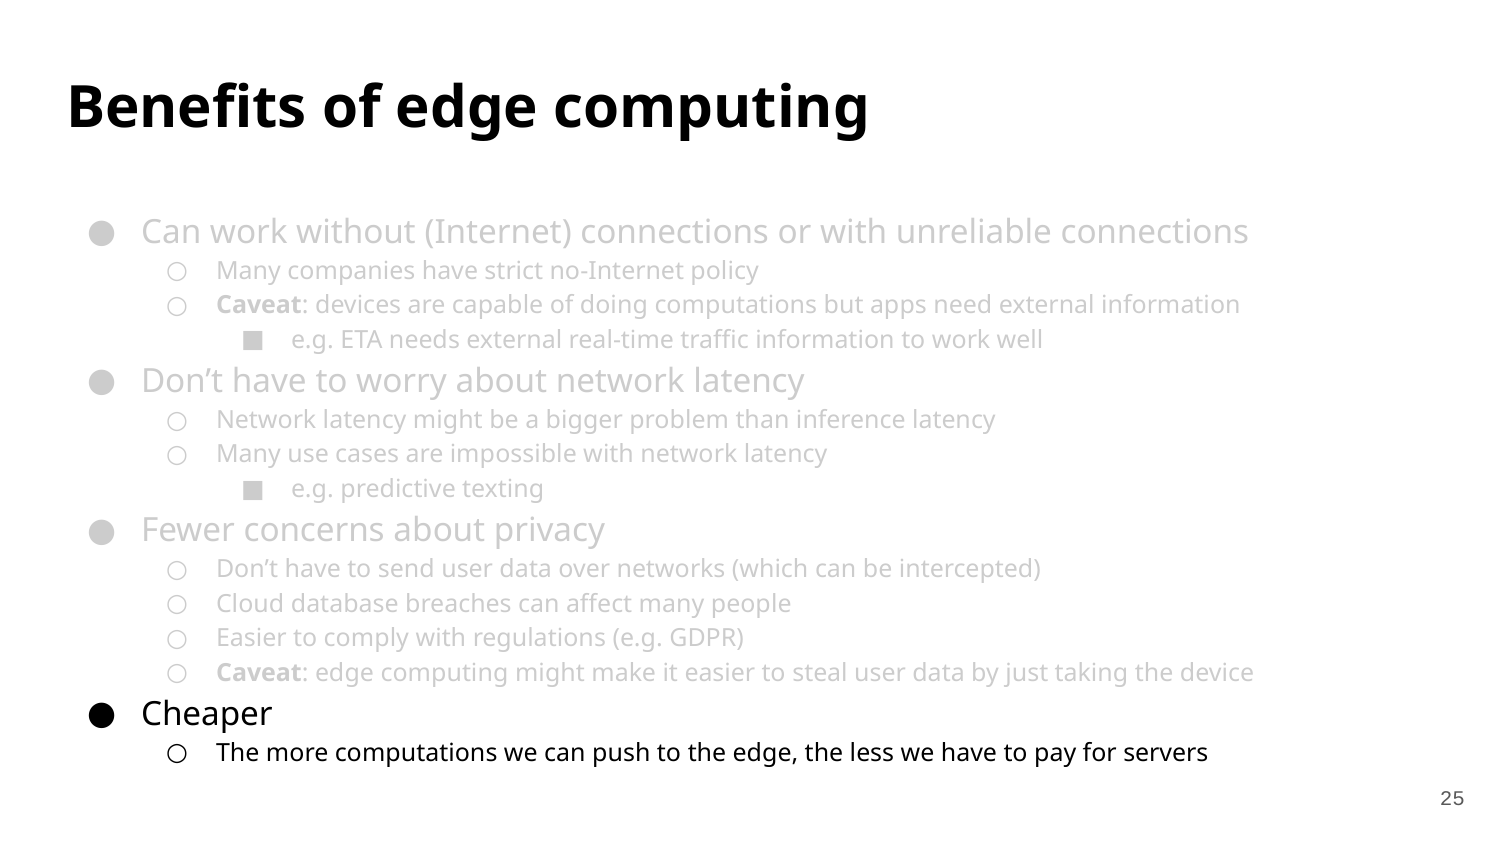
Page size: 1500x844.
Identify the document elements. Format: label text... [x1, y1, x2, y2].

slide_number 25 [1389, 764, 1480, 830]
list Can work without (Internet) connections or with unreliable connections Many companies have strict no-Internet policy Caveat: devices are capable of doing computations but apps need external information e.g. ETA needs external real-time traffic information to work well Don’t have to worry about network latency Network latency might be a bigger problem than inference latency Many use cases are impossible with network latency e.g. predictive texting Fewer concerns about privacy Don’t have to send user data over networks (which can be intercepted) Cloud database breaches can affect many people Easier to comply with regulations (e.g. GDPR) Caveat: edge computing might make it easier to steal user data by just taking the device Cheaper The more computations we can push to the edge, the less we have to pay for servers [51, 189, 1449, 802]
title Benefits of edge computing [51, 54, 1449, 134]
